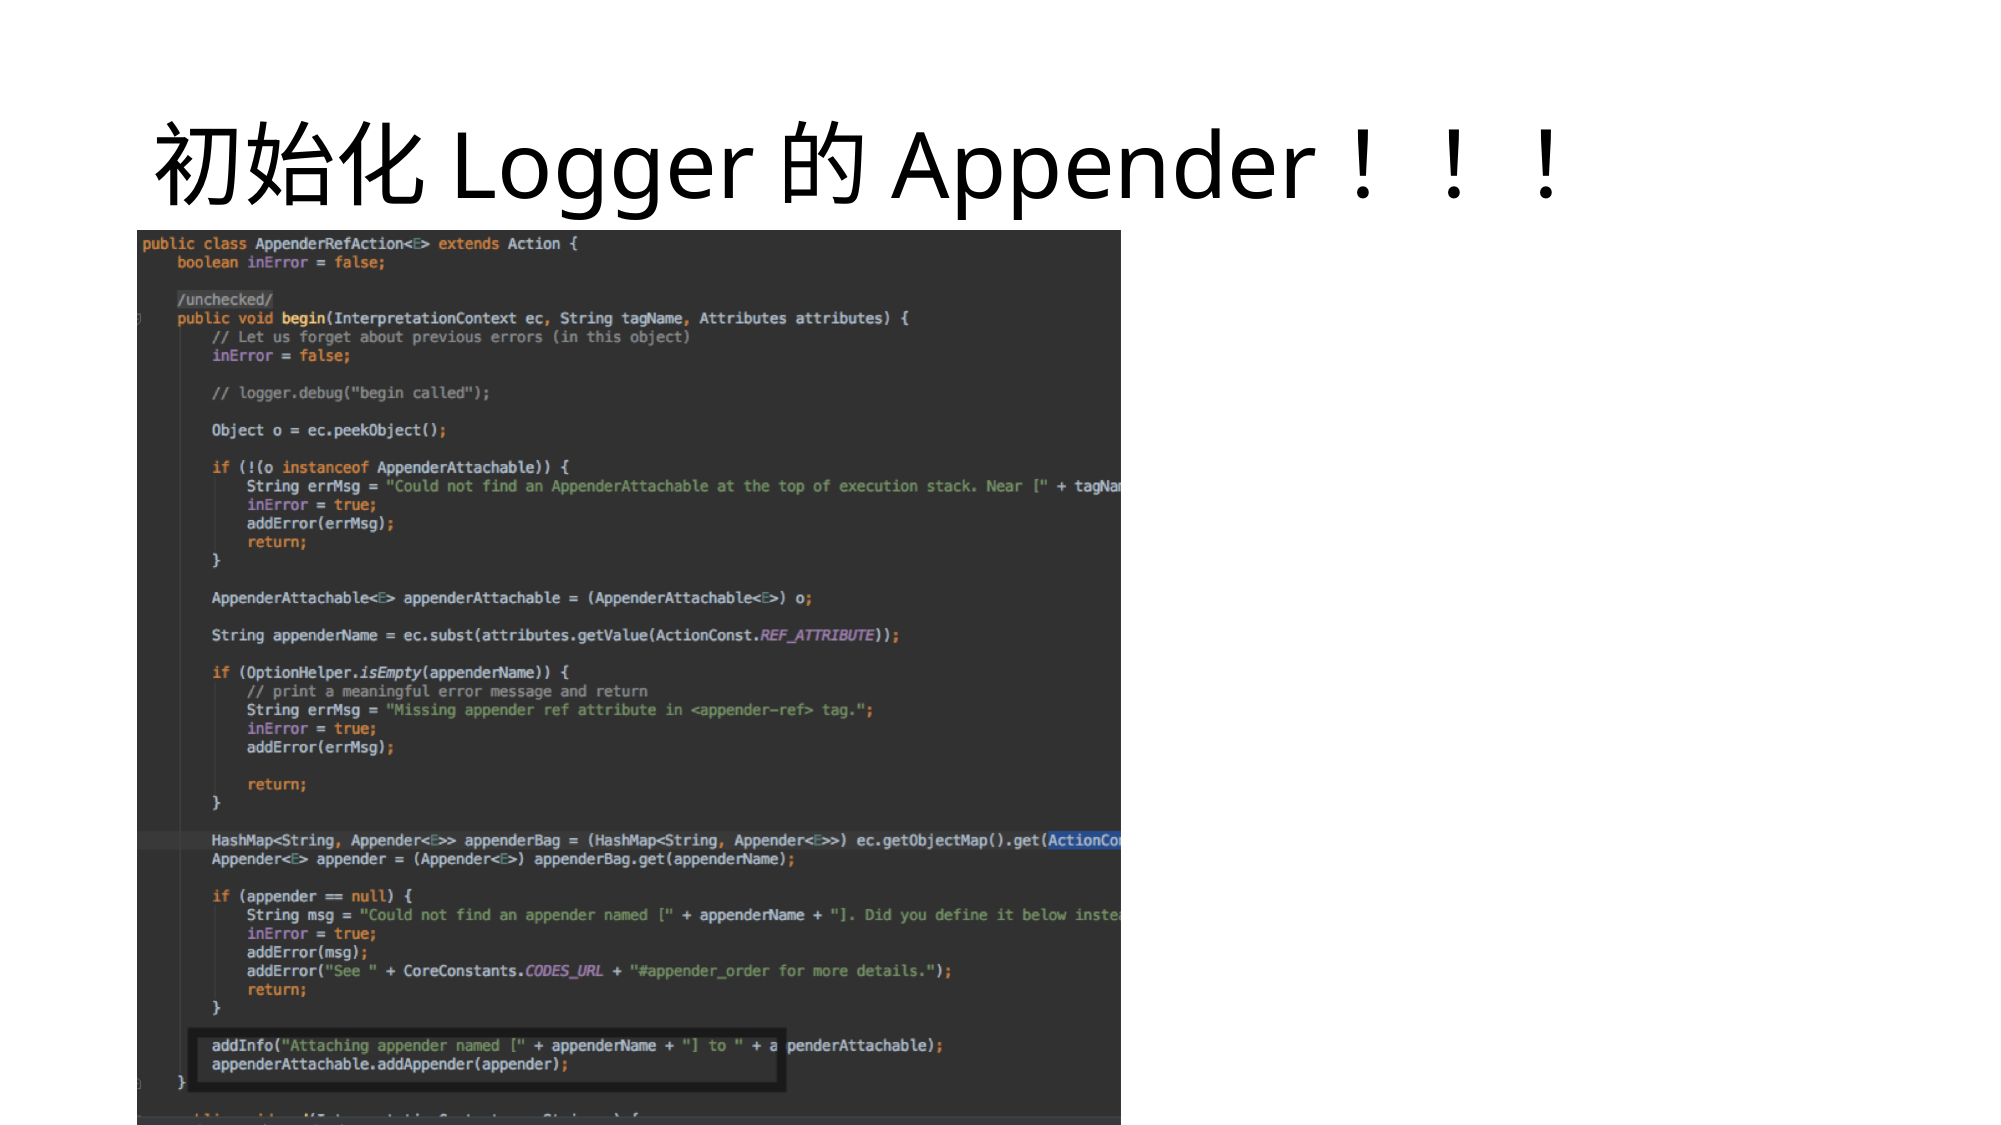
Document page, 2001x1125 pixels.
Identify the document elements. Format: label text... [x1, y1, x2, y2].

title 初始化Logger的Appender！！！ [137, 59, 1863, 278]
picture [137, 230, 1121, 1125]
